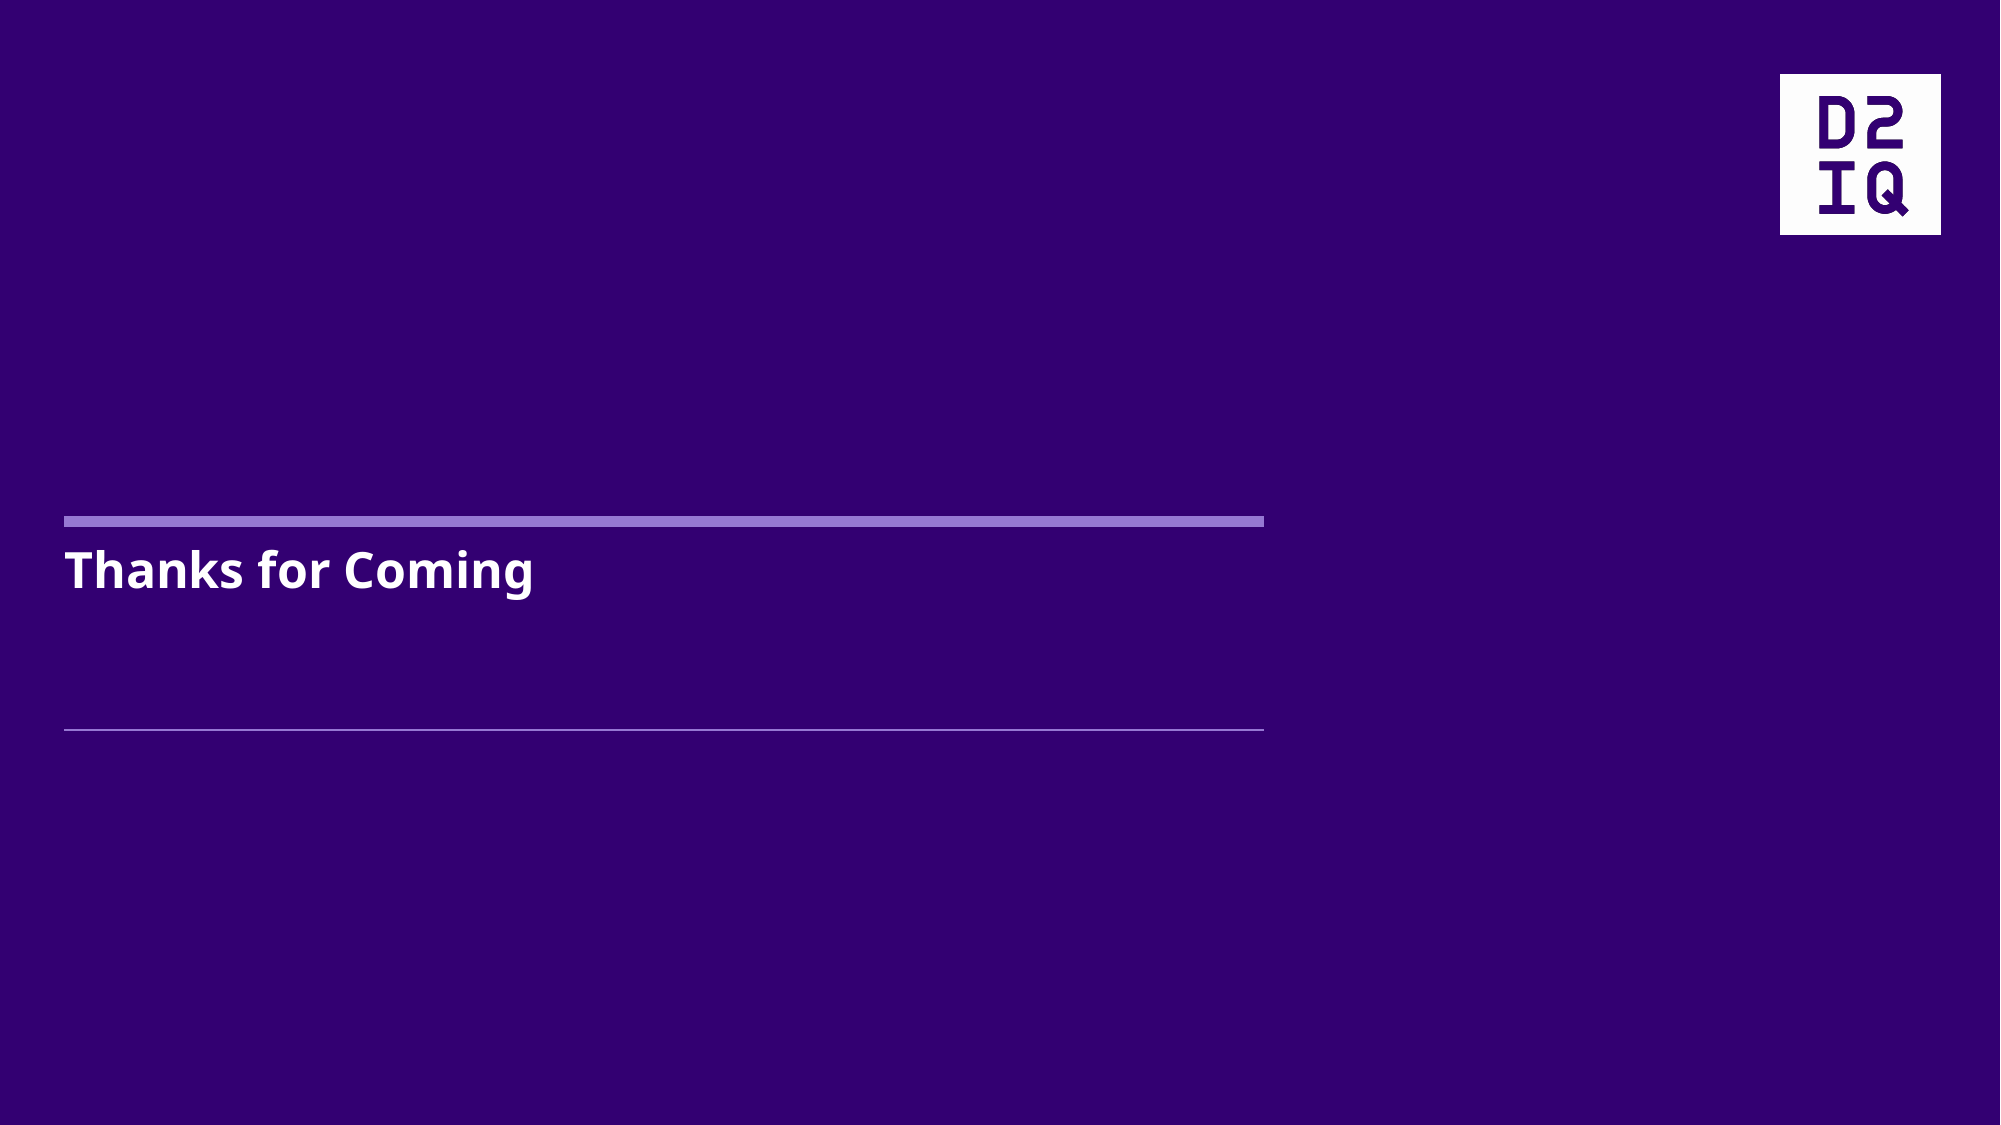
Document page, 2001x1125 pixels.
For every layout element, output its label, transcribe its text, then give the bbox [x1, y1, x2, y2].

title Thanks for Coming [64, 538, 1264, 709]
picture [1780, 74, 1941, 235]
